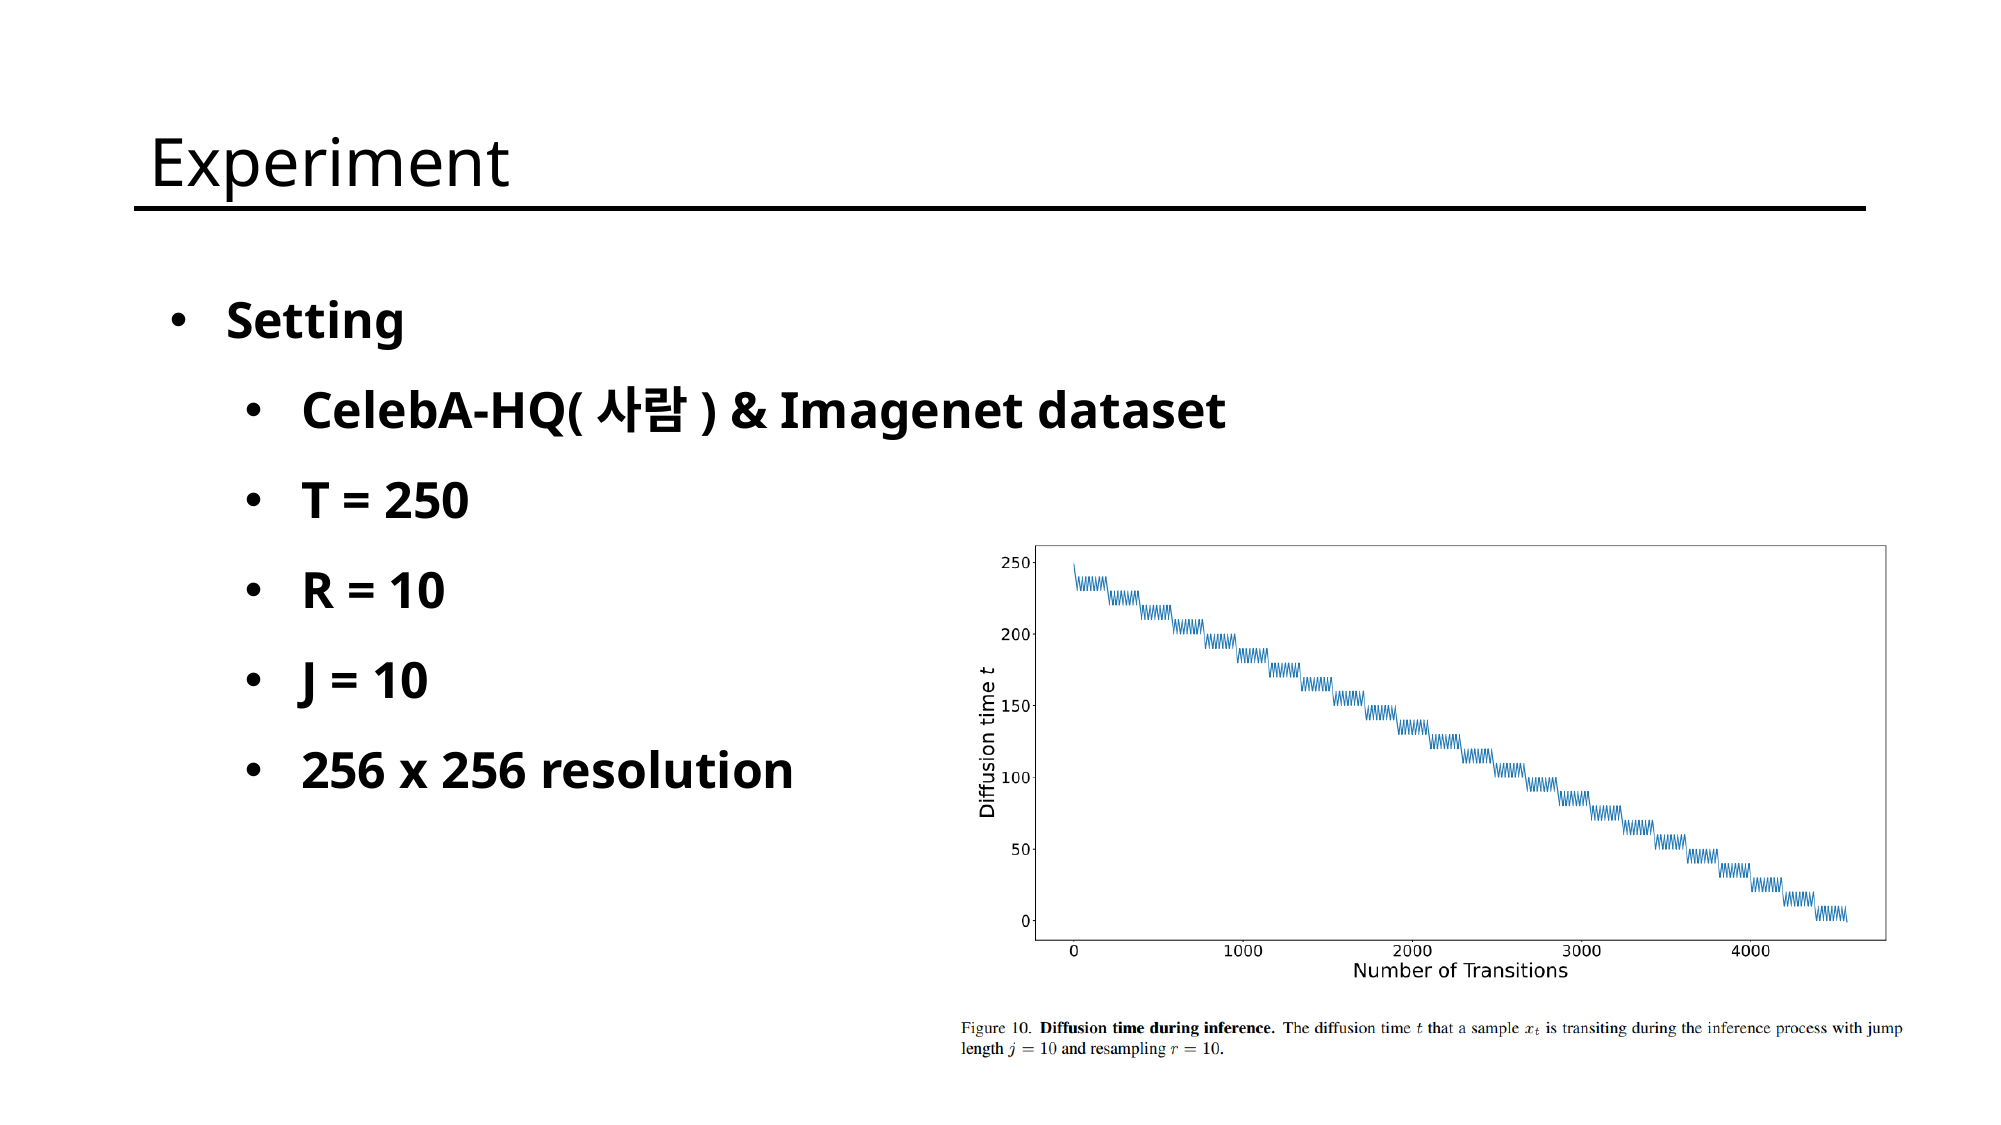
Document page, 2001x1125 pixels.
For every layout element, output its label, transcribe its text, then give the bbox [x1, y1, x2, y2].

text_box Setting CelebA-HQ(사람) & Imagenet dataset T = 250 R = 10 J = 10 256 x 256 resolution [155, 251, 1902, 807]
picture [955, 536, 1914, 1064]
text_box Experiment [134, 64, 1683, 208]
